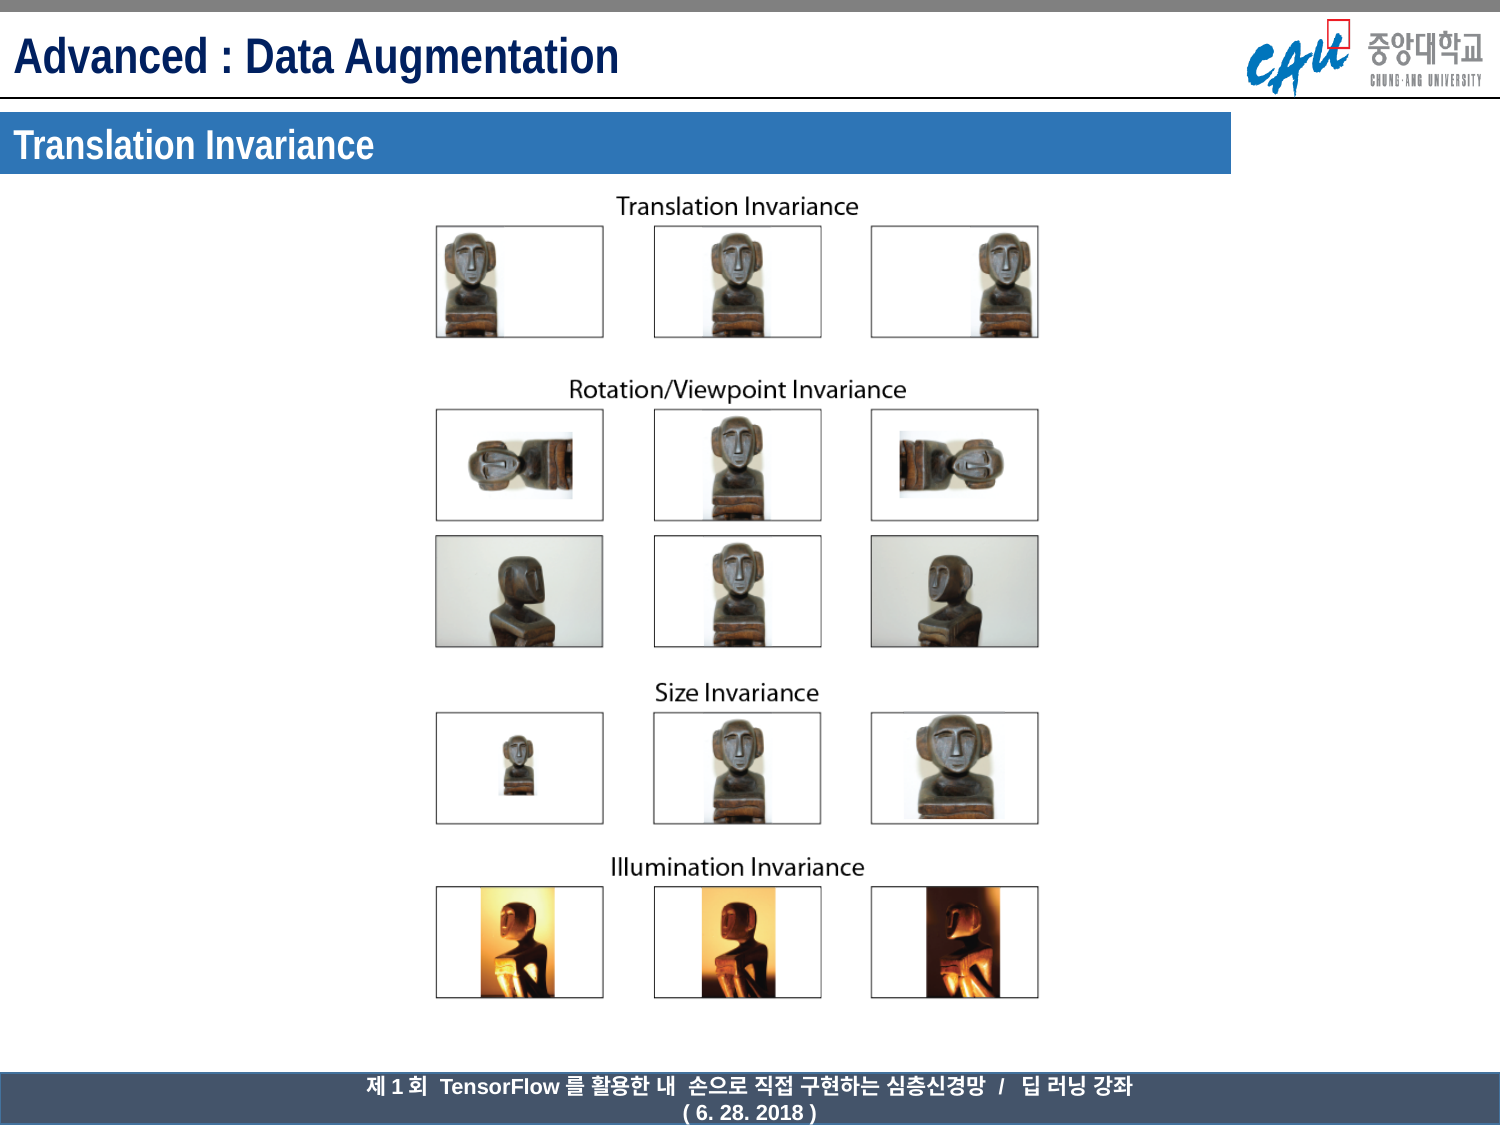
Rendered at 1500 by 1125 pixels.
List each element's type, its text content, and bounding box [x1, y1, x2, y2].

text_box 제1회 TensorFlow를 활용한 내 손으로 직접 구현하는 심층신경망 / 딥 러닝 강좌 ( 6. 28. 2018 ) [0, 1072, 1500, 1125]
picture [1227, 5, 1500, 110]
picture [435, 193, 1065, 1012]
text_box Translation Invariance [0, 112, 1231, 174]
text_box Advanced : Data Augmentation [0, 4, 1173, 103]
